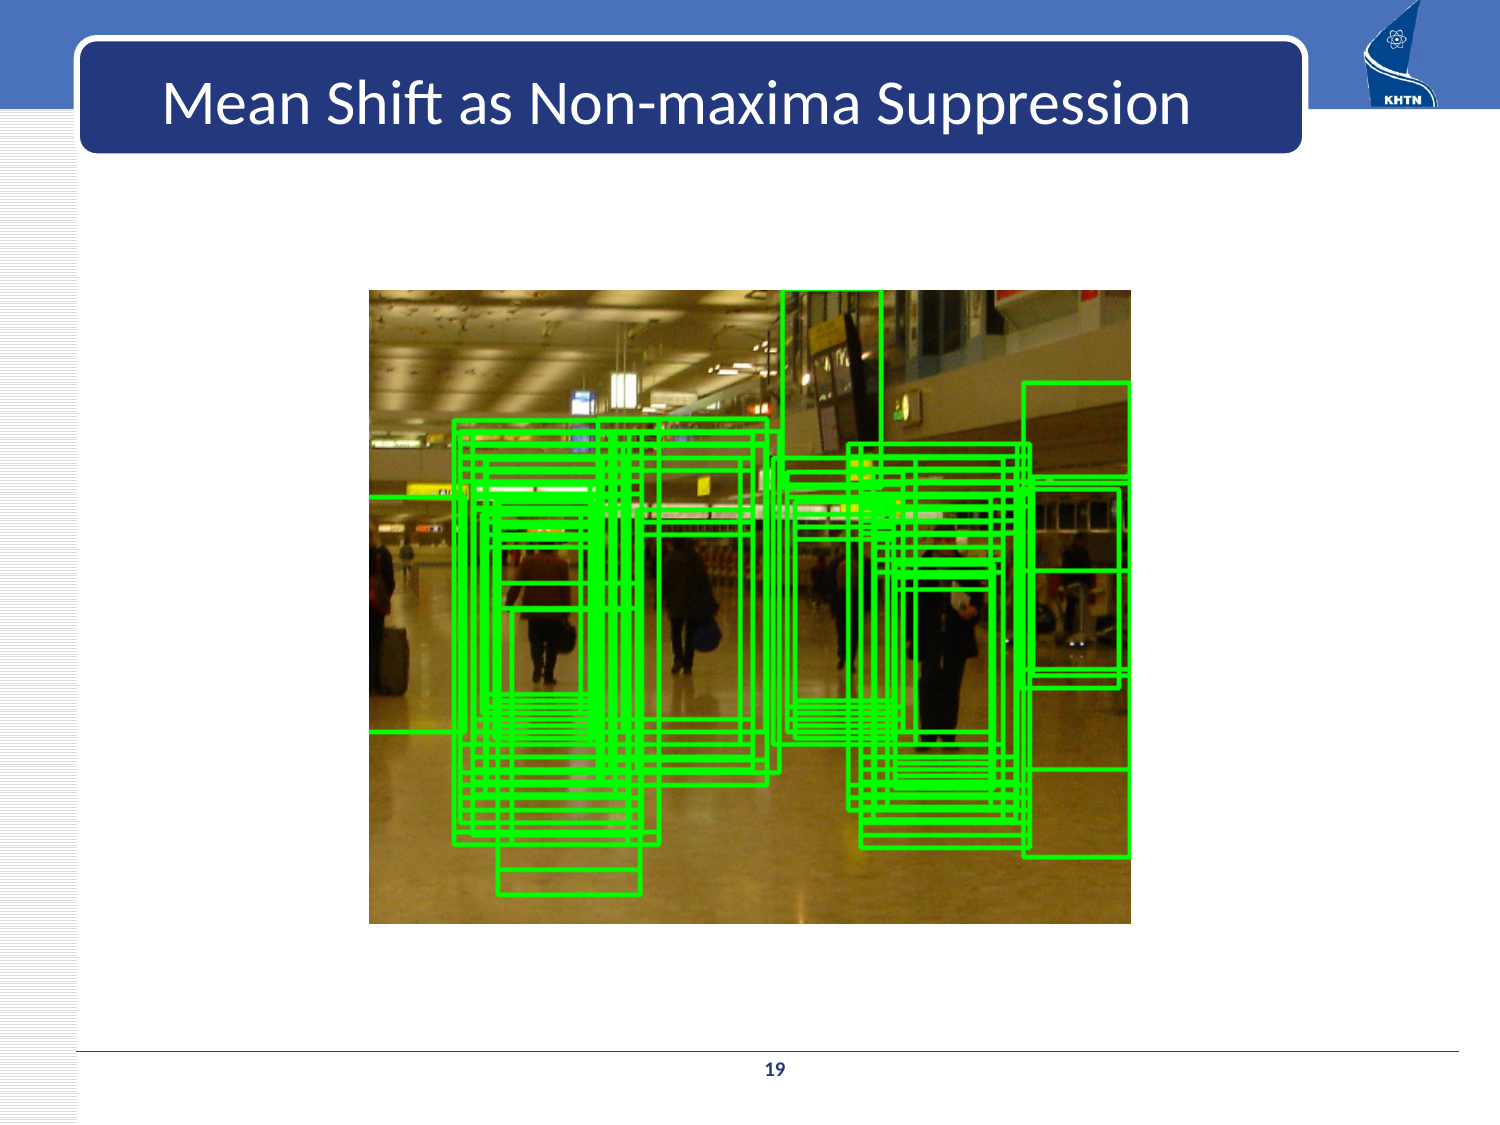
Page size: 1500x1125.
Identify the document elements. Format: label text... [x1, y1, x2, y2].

title Mean Shift as Non-maxima Suppression [89, 52, 1265, 145]
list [369, 290, 1131, 924]
slide_number 19 [600, 1047, 950, 1083]
picture [1313, 0, 1490, 109]
